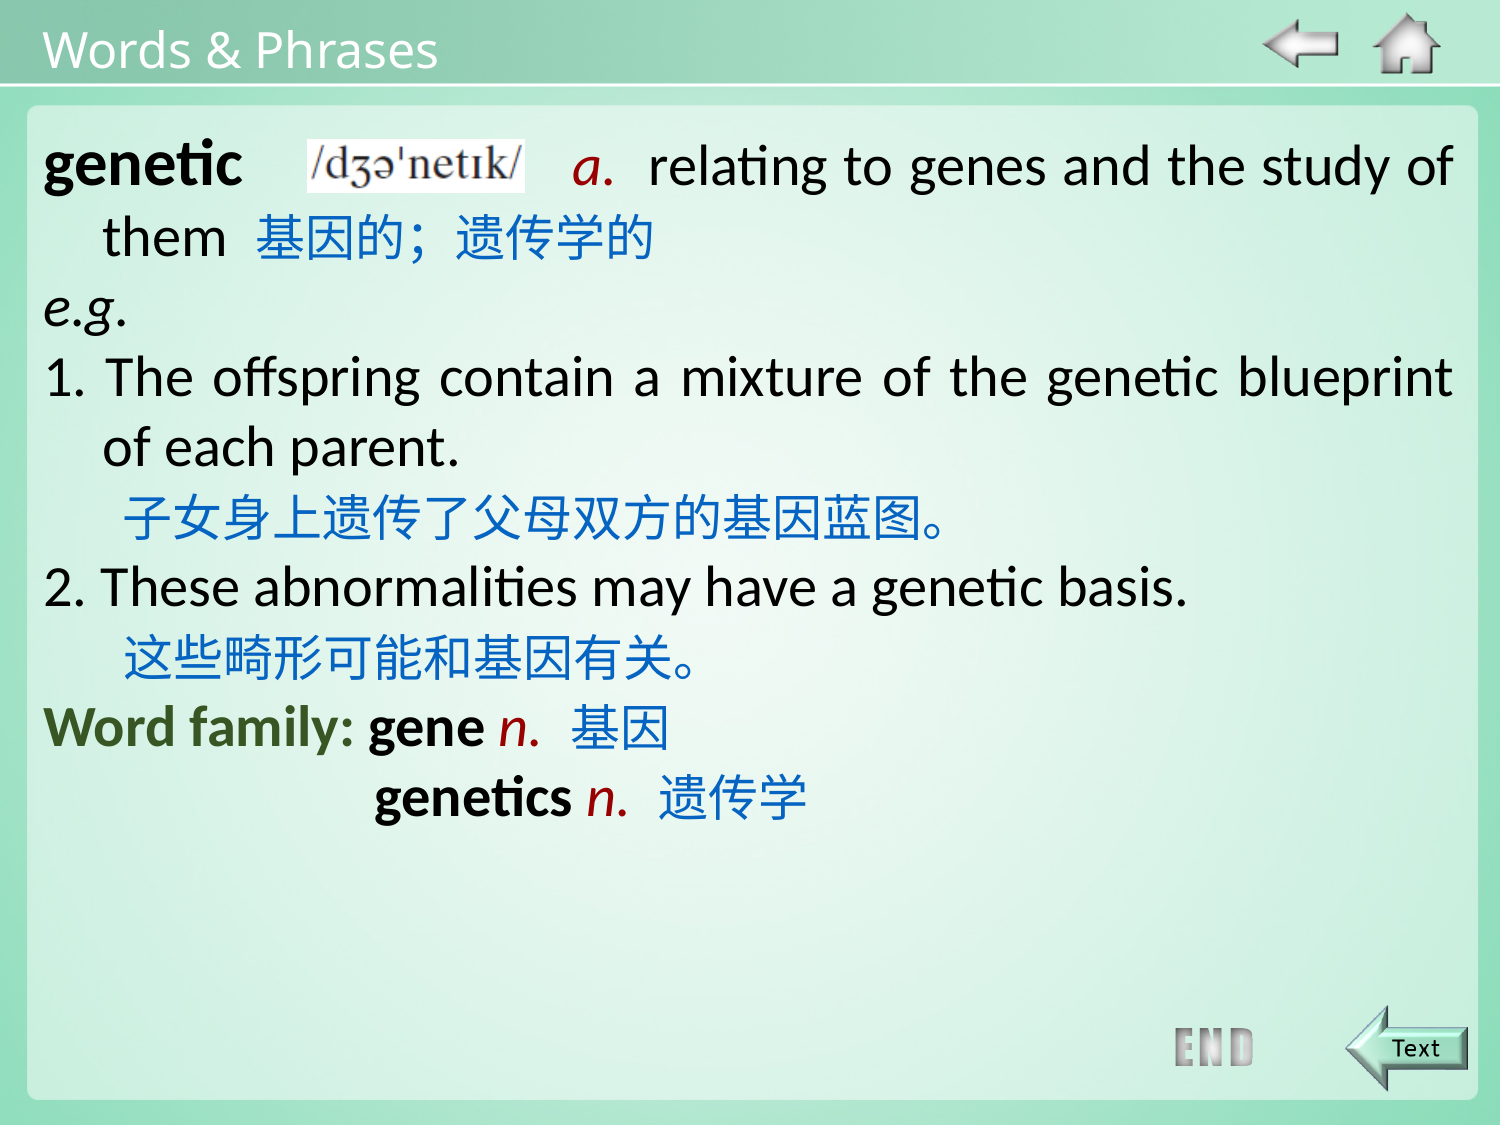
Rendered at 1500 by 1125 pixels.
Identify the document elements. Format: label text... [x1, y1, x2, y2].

picture [0, 0, 1500, 1125]
list genetic a. relating to genes and the study of them 基因的；遗传学的 e.g. 1. The offspring contain a mixture of the genetic blueprint of each parent. 子女身上遗传了父母双方的基因蓝图。 2. These abnormalities may have a genetic basis. 这些畸形可能和基因有关。 Word family: gene n. 基因 genetics n. 遗传学 [27, 110, 1471, 1099]
text_box Words & Phrases [27, 11, 582, 87]
